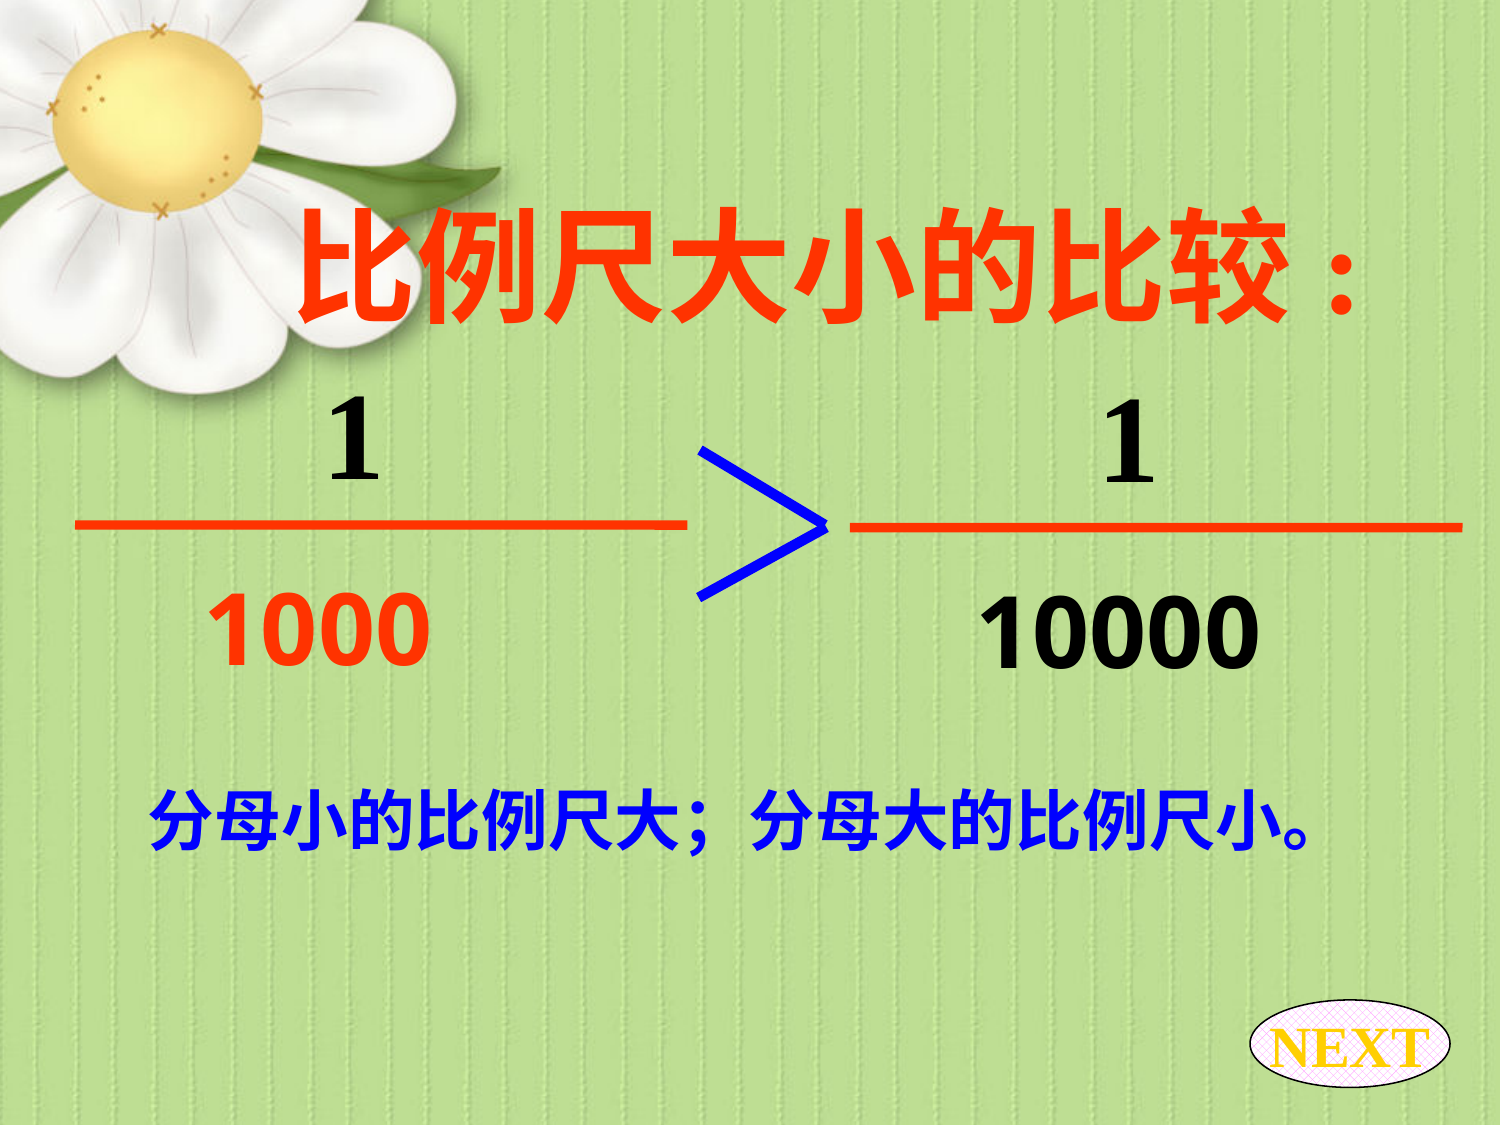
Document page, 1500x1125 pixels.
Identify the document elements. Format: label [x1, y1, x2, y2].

text_box [849, 349, 1463, 696]
text_box [699, 449, 826, 626]
text_box [74, 347, 688, 694]
picture [0, 0, 1500, 1125]
